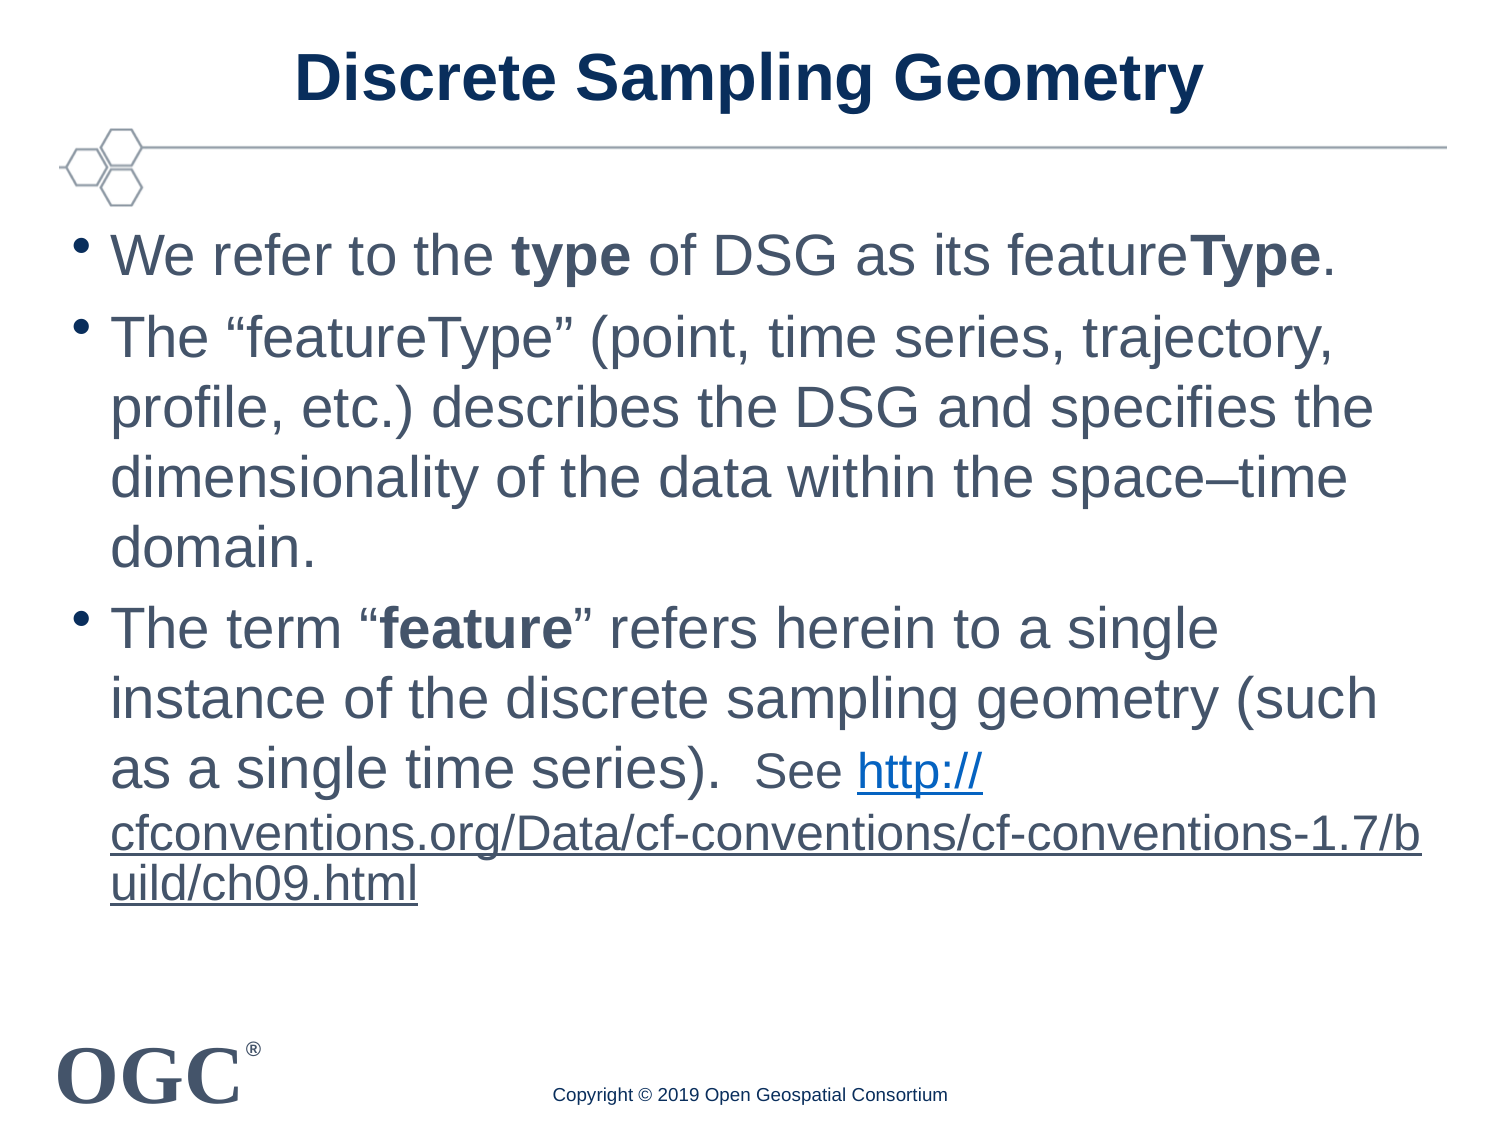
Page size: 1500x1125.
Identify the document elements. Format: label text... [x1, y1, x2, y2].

list We refer to the type of DSG as its featureType. The “featureType” (point, time series, trajectory, proﬁle, etc.) describes the DSG and speciﬁes the dimensionality of the data within the space–time domain. The term “feature” refers herein to a single instance of the discrete sampling geometry (such as a single time series). See http://cfconventions.org/Data/cf-conventions/cf-conventions-1.7/build/ch09.html [56, 209, 1445, 1013]
footer Copyright © 2019 Open Geospatial Consortium [487, 1074, 1013, 1113]
title Discrete Sampling Geometry [37, 22, 1463, 136]
picture [59, 136, 1447, 208]
